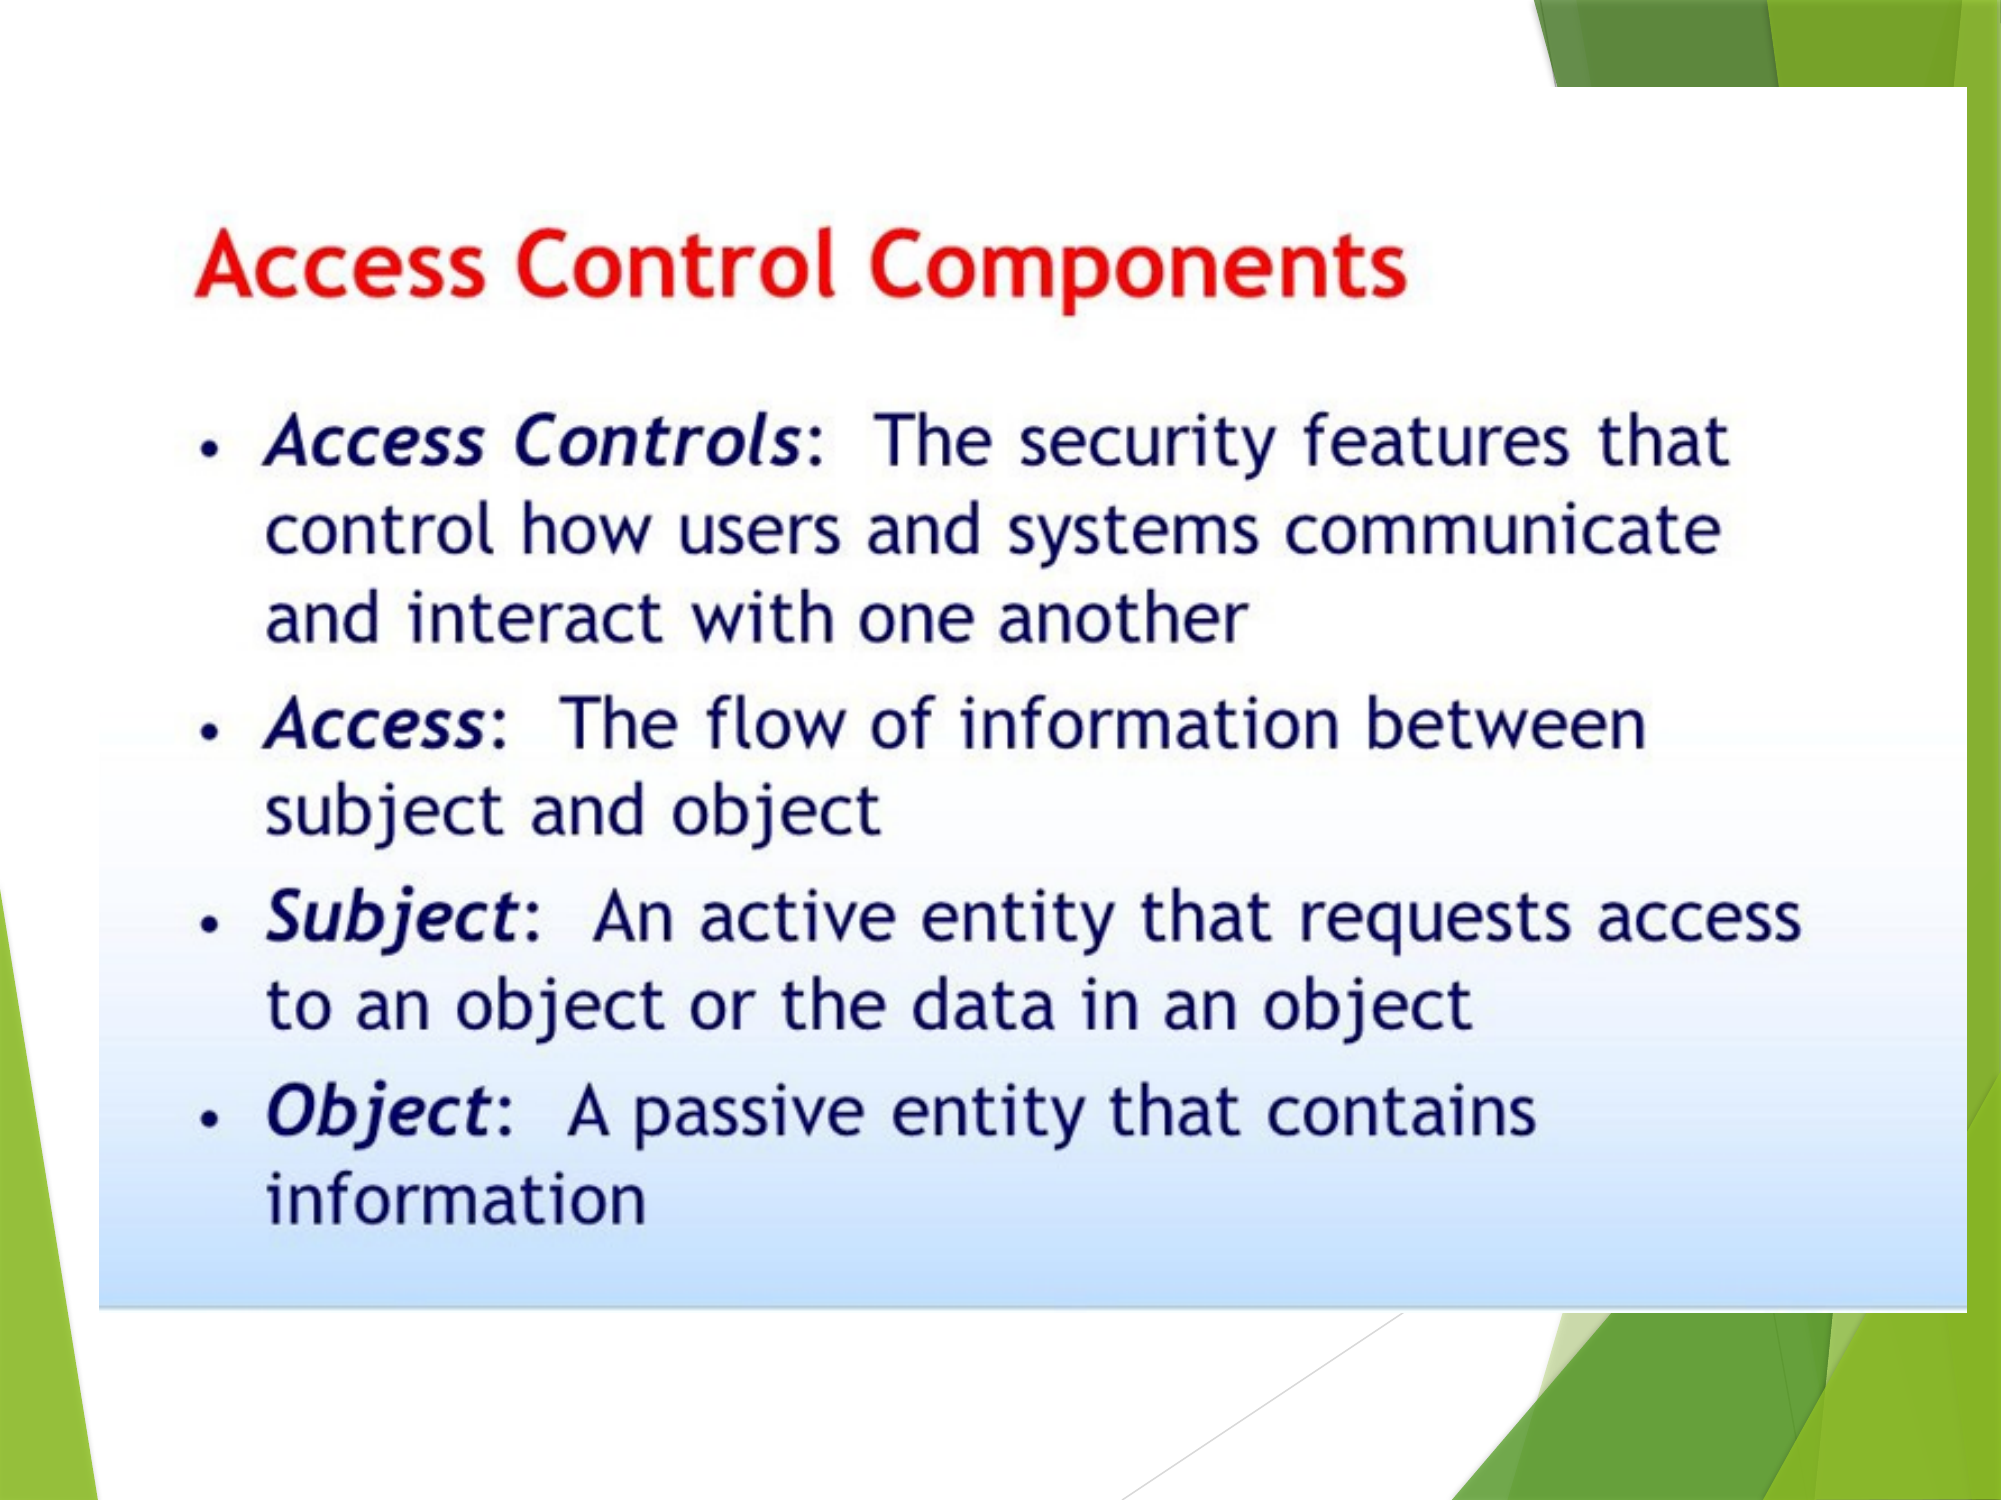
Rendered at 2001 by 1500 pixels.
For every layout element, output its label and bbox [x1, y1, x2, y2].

picture [99, 86, 1968, 1313]
